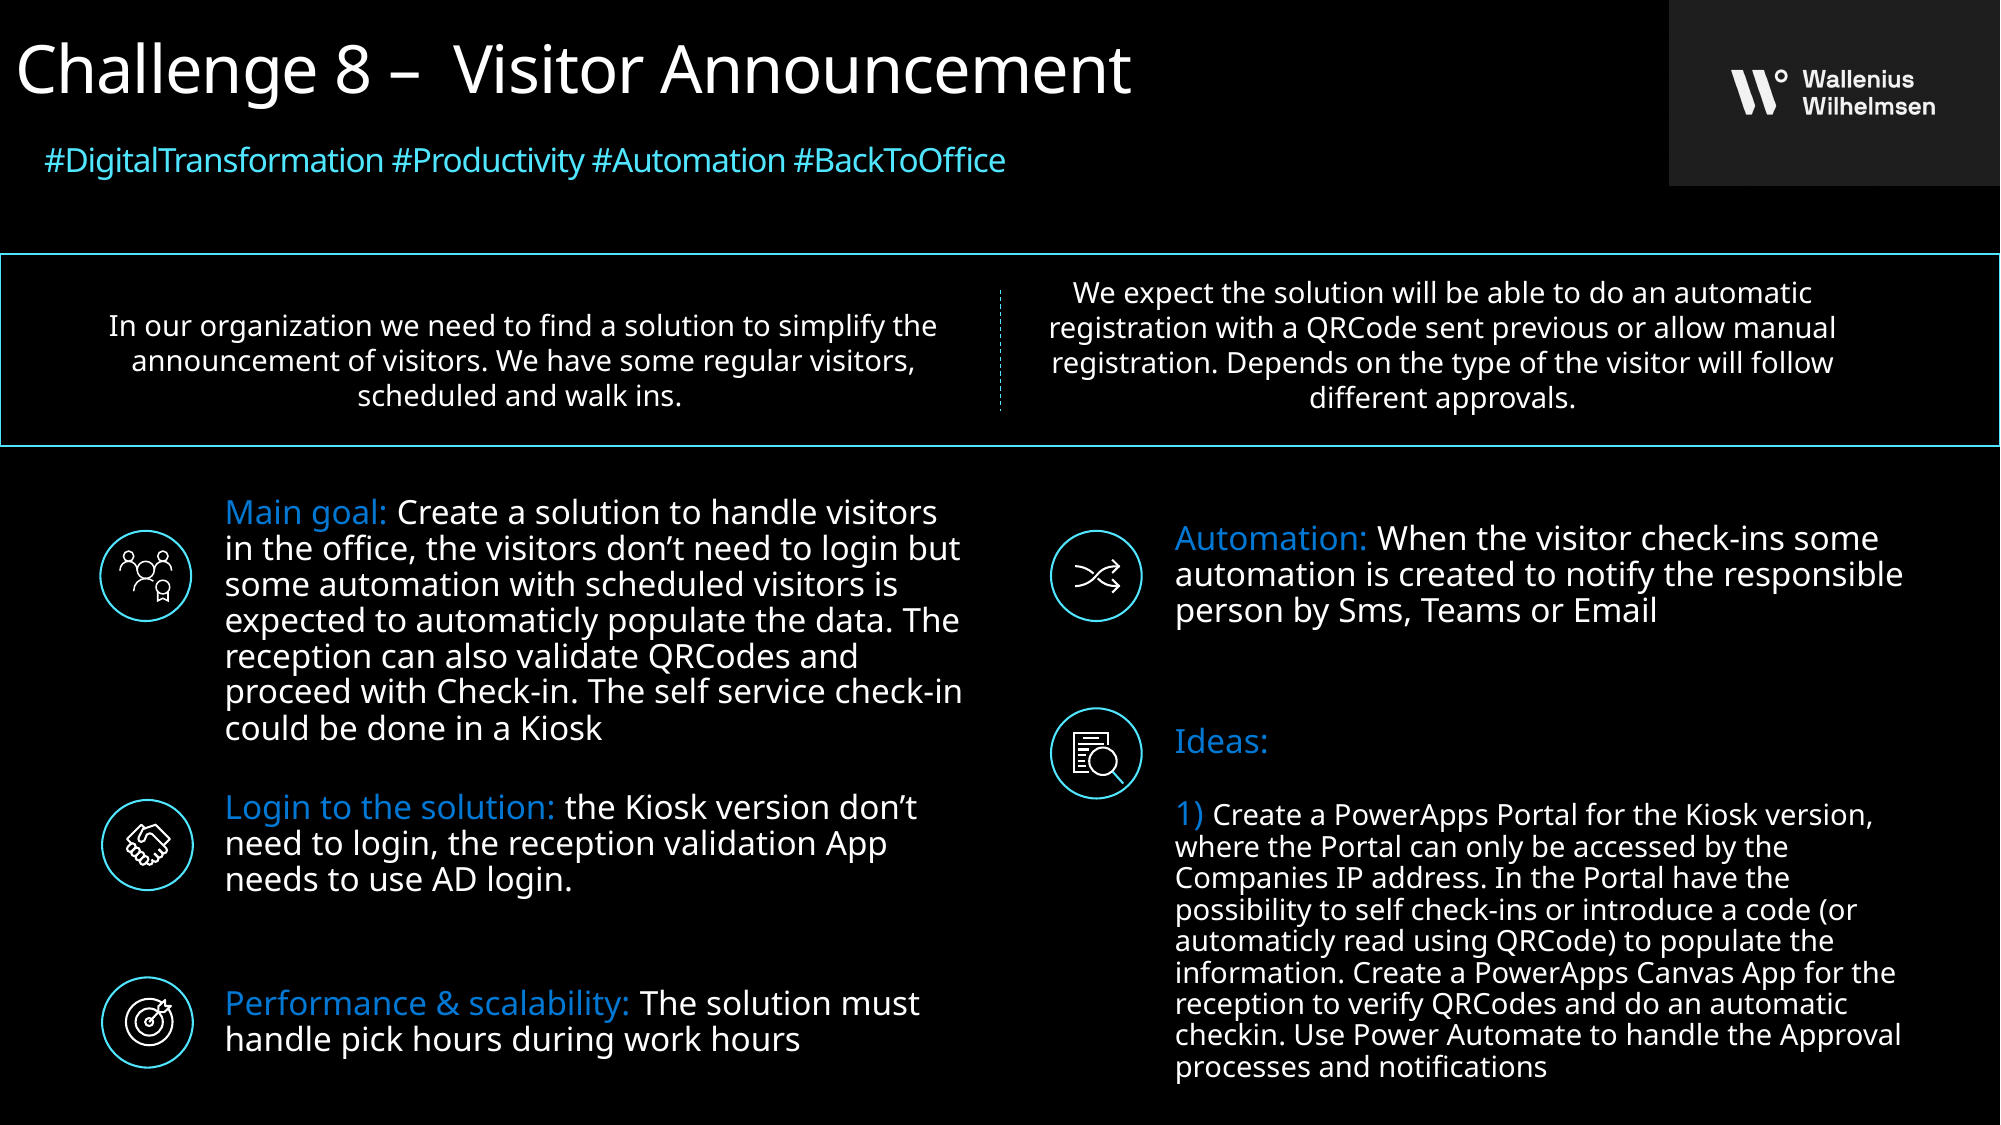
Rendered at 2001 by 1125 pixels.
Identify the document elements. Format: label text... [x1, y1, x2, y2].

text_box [1050, 682, 1919, 1125]
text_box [101, 952, 969, 1093]
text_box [0, 480, 2000, 1030]
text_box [0, 253, 2000, 447]
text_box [101, 774, 969, 916]
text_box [1050, 505, 1919, 647]
text_box #DigitalTransformation #Productivity #Automation #BackToOffice [44, 143, 1669, 180]
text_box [100, 505, 969, 738]
title Challenge 8 – Visitor Announcement [0, 19, 1669, 101]
picture [1669, 0, 2000, 187]
